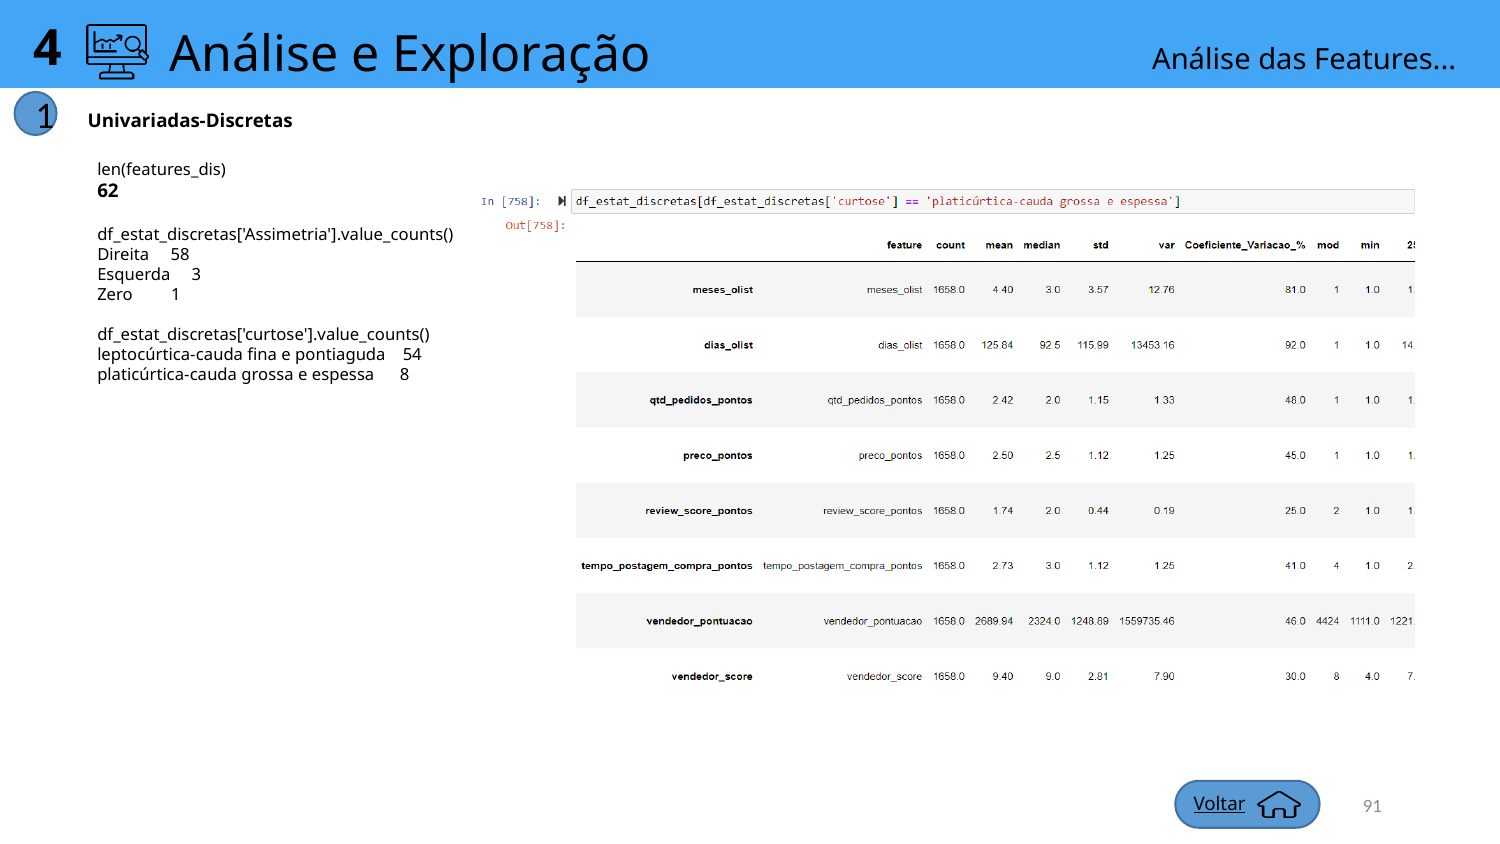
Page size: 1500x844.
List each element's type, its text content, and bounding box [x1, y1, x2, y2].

text_box Análise das Features... [1137, 32, 1481, 83]
text_box Voltar [1174, 779, 1321, 829]
text_box len(features_dis) 62 df_estat_discretas['Assimetria'].value_counts() Direita 58 Esquerda 3 Zero 1 df_estat_discretas['curtose'].value_counts() leptocúrtica-cauda fina e pontiaguda 54 platicúrtica-cauda grossa e espessa 8 [82, 151, 469, 471]
picture [86, 20, 149, 84]
text_box Univariadas-Discretas [72, 101, 308, 140]
slide_number 91 [1331, 782, 1397, 827]
text_box 4 [18, 8, 77, 83]
picture [1257, 791, 1301, 818]
picture [473, 187, 1428, 682]
text_box Análise e Exploração [154, 14, 688, 90]
text_box [0, 0, 1500, 89]
text_box 1 [13, 90, 58, 137]
